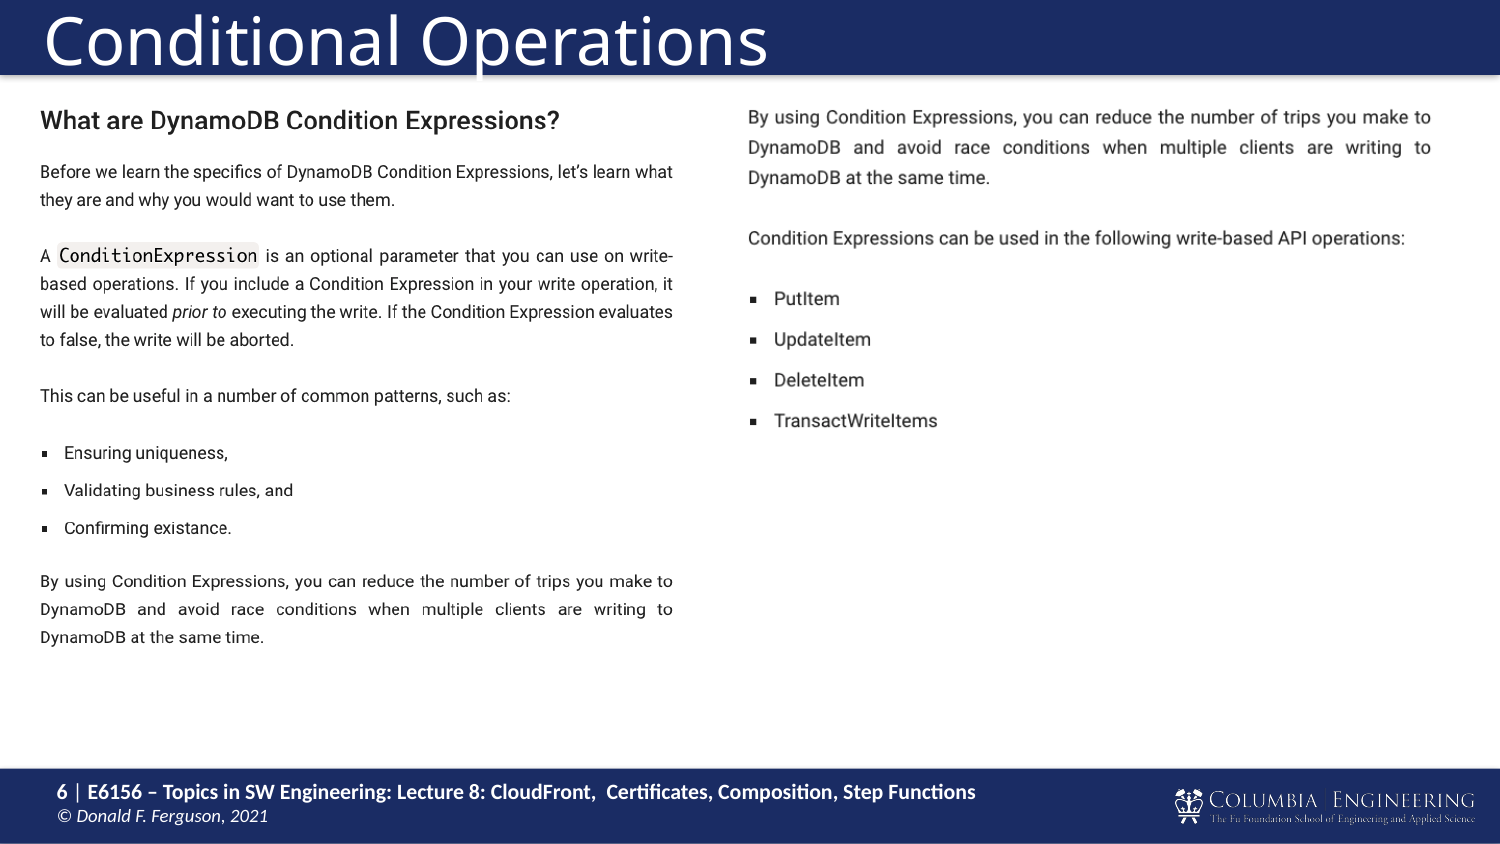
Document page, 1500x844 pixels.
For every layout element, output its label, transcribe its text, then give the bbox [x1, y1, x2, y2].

picture [725, 85, 1475, 448]
picture [18, 98, 713, 664]
title Conditional Operations [28, 0, 1450, 73]
